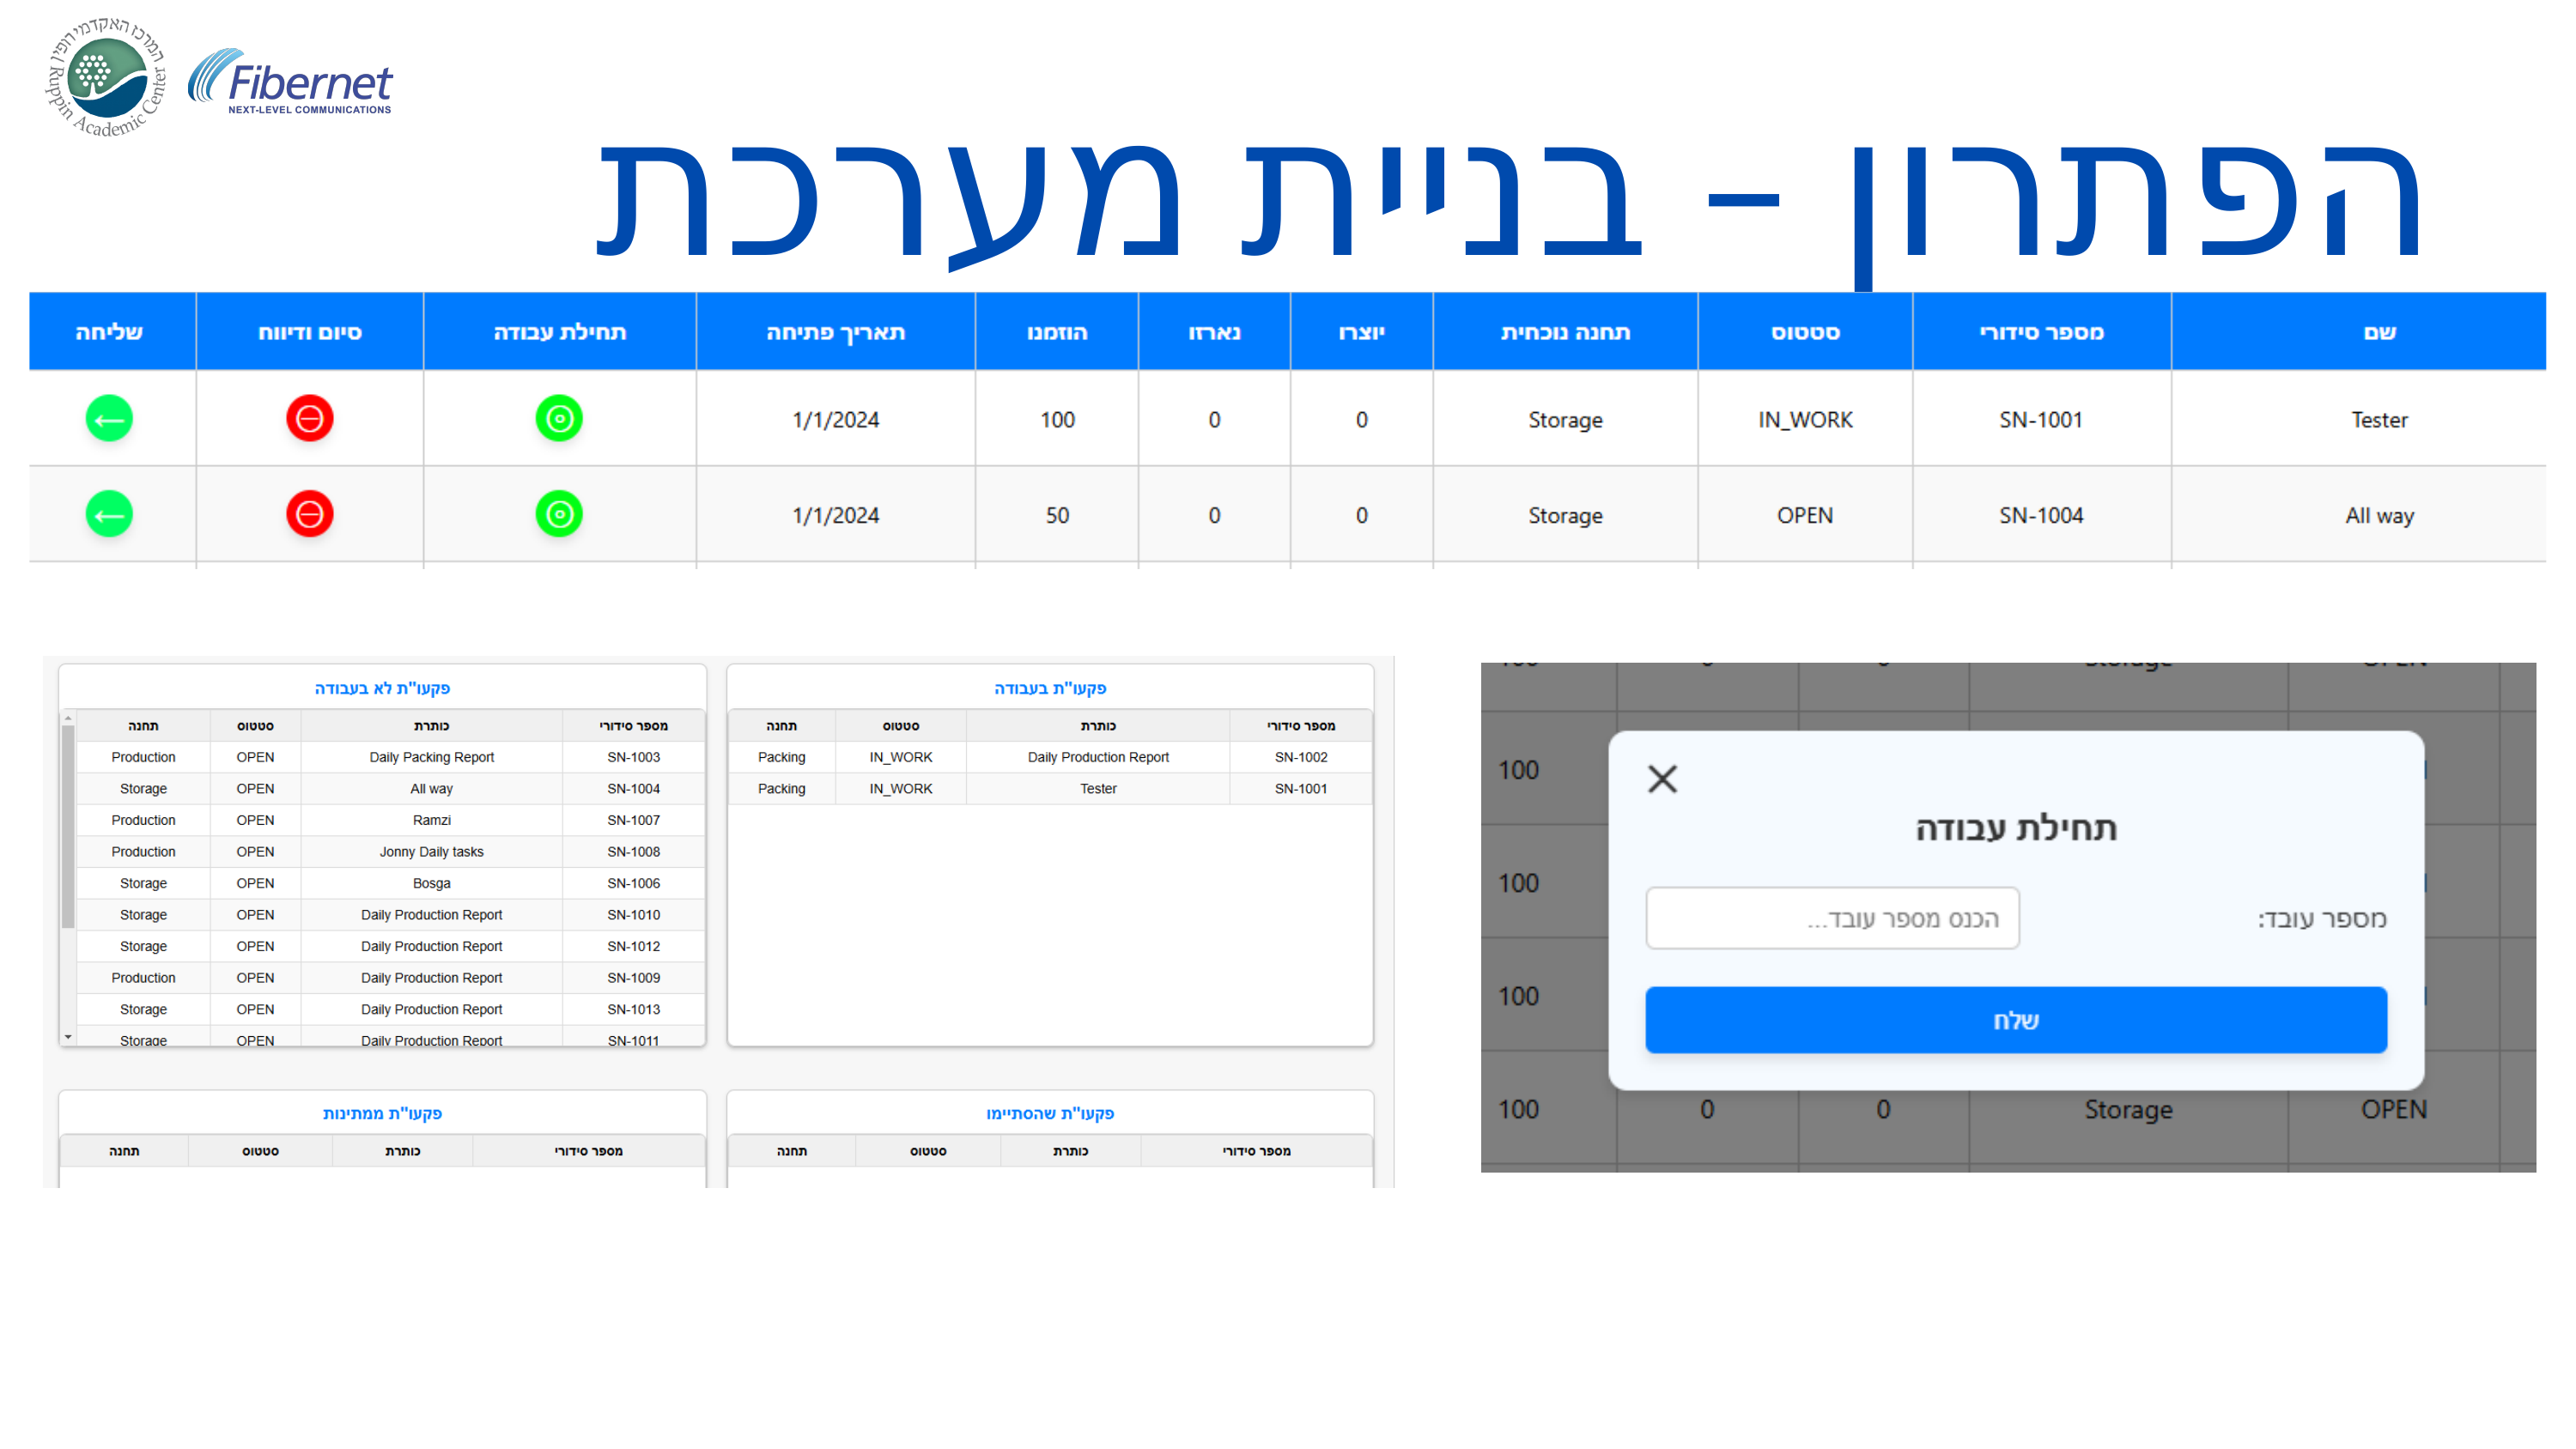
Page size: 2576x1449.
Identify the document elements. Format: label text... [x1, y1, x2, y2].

picture [44, 17, 166, 137]
picture [43, 656, 1402, 1189]
picture [29, 292, 2547, 569]
picture [188, 48, 393, 113]
text_box הפתרון – בניית מערכת CRM [270, 58, 2438, 291]
picture [1481, 662, 2537, 1173]
